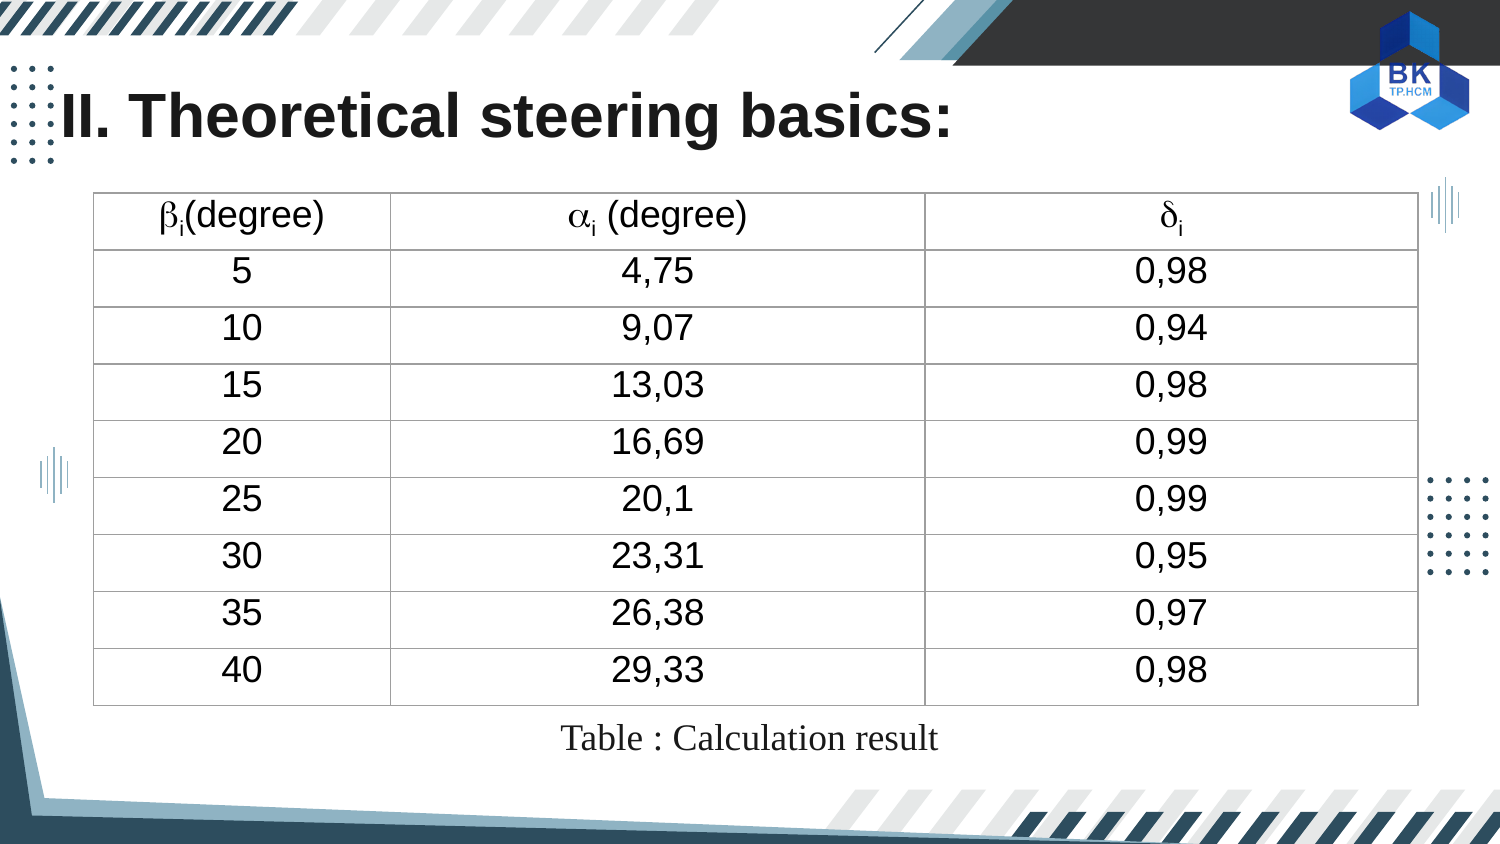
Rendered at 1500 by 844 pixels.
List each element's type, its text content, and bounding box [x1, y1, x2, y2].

table_cell 40 [94, 649, 390, 705]
table_cell 5 [94, 251, 390, 306]
text_box Table : Calculation result [341, 706, 1159, 766]
table_cell 20,1 [391, 478, 924, 534]
table_header i (degree) [391, 194, 924, 249]
title II. Theoretical steering basics: [0, 60, 1015, 154]
table_cell 13,03 [391, 365, 924, 420]
table_cell 4,75 [391, 251, 924, 306]
table_cell 0,98 [926, 365, 1417, 420]
table_cell 9,07 [391, 308, 924, 363]
table_cell 35 [94, 592, 390, 648]
table_cell 25 [94, 478, 390, 534]
table_cell 0,94 [926, 308, 1417, 363]
table_cell 15 [94, 365, 390, 420]
table_cell 29,33 [391, 649, 924, 705]
table_cell 30 [94, 535, 390, 591]
table_cell 0,95 [926, 535, 1417, 591]
table_header i(degree) [94, 194, 390, 249]
table_cell 20 [94, 421, 390, 477]
table_cell 0,97 [926, 592, 1417, 648]
table_header i [926, 194, 1417, 249]
table_cell 0,98 [926, 251, 1417, 306]
table_cell 26,38 [391, 592, 924, 648]
table_cell 10 [94, 308, 390, 363]
table_cell 23,31 [391, 535, 924, 591]
table_cell 0,99 [926, 478, 1417, 534]
table_cell 16,69 [391, 421, 924, 477]
table_cell 0,99 [926, 421, 1417, 477]
table_cell 0,98 [926, 649, 1417, 705]
picture [1343, 3, 1476, 137]
